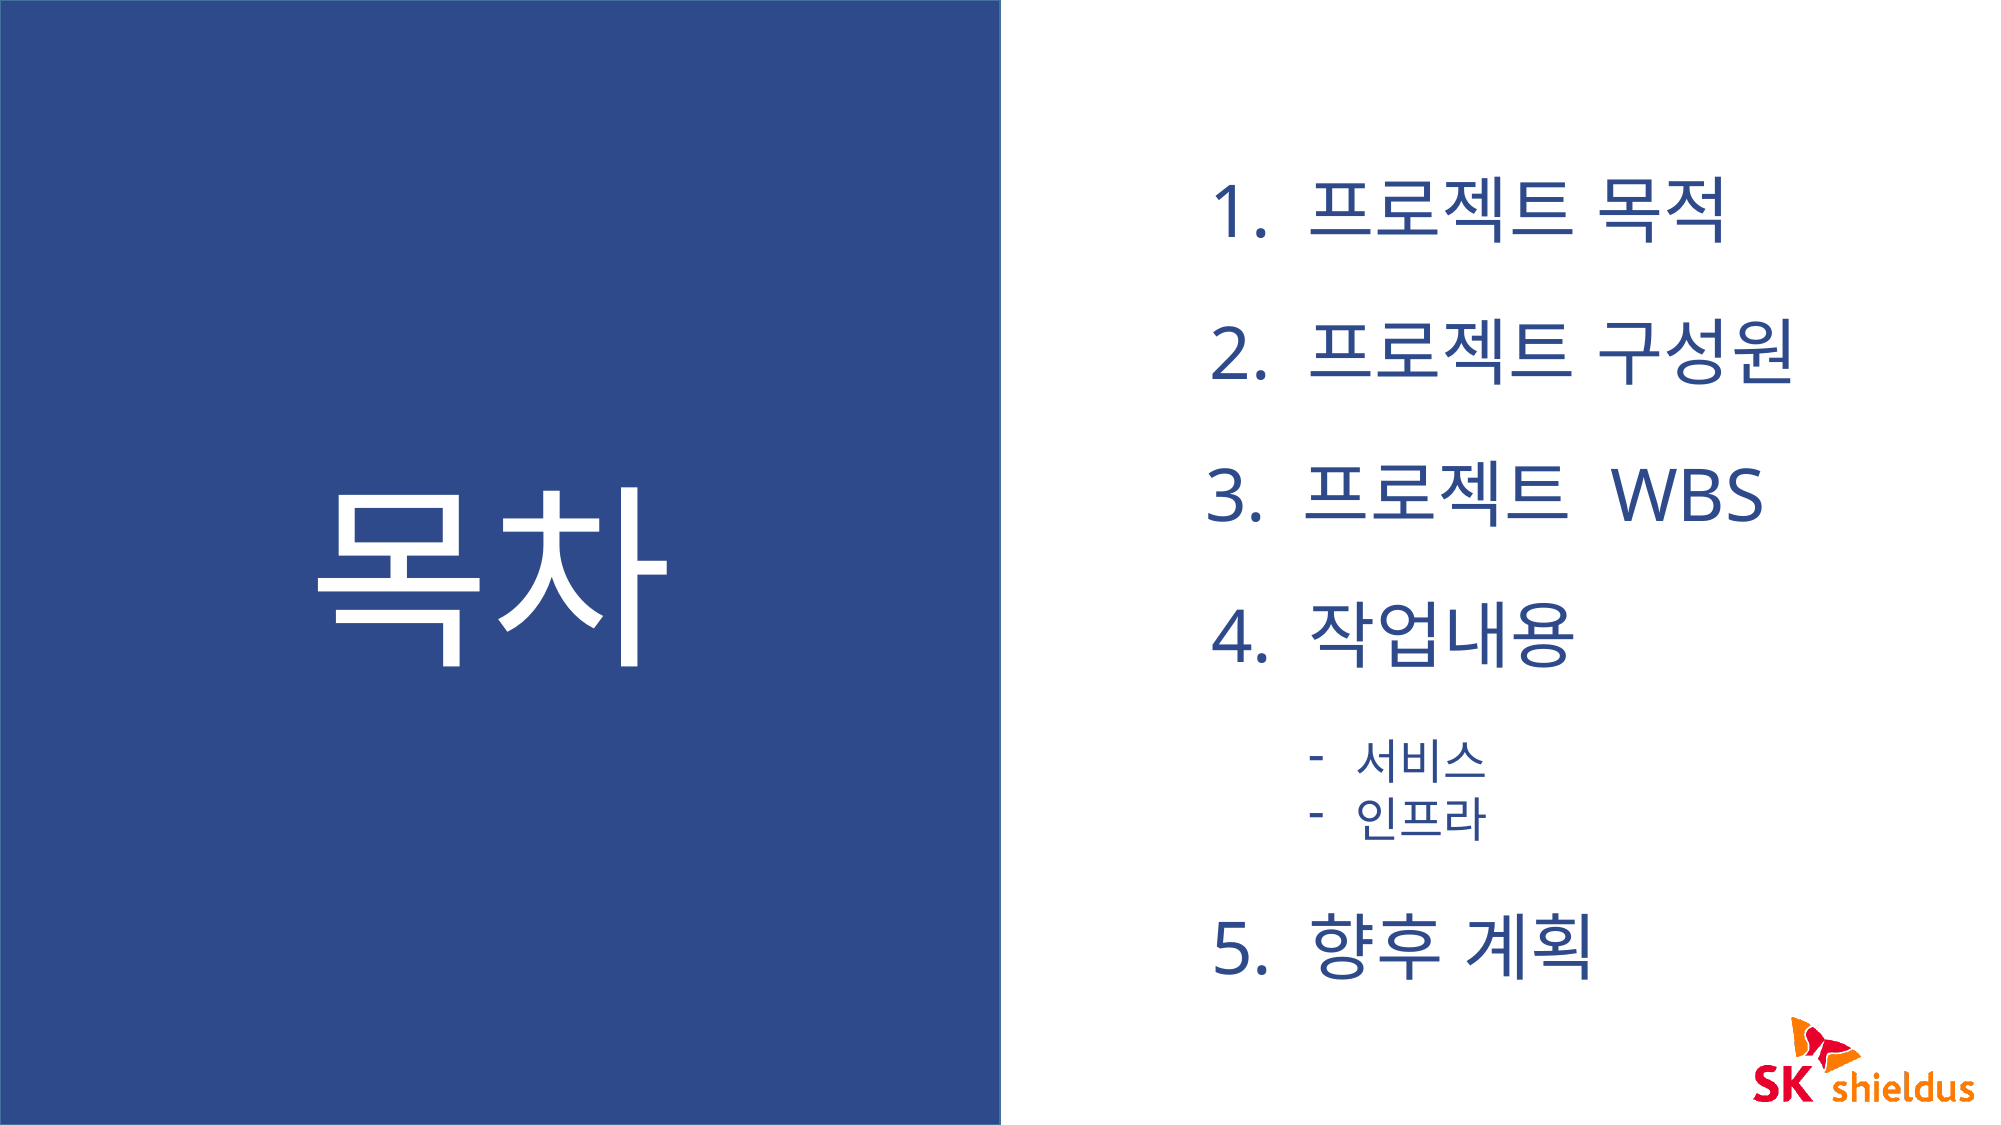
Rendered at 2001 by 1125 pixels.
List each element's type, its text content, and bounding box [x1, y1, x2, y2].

text_box 목차 [293, 446, 741, 699]
text_box [0, 0, 1001, 1125]
text_box 5. 향후 계획 [1196, 894, 1614, 997]
text_box 4. 작업내용 [1196, 582, 1593, 685]
text_box 3. 프로젝트 WBS [1190, 440, 1800, 543]
text_box 1. 프로젝트 목적 [1195, 156, 1767, 260]
text_box 2. 프로젝트 구성원 [1194, 298, 1814, 401]
text_box 서비스 인프라 [1293, 724, 1661, 855]
picture [1753, 1017, 1974, 1102]
